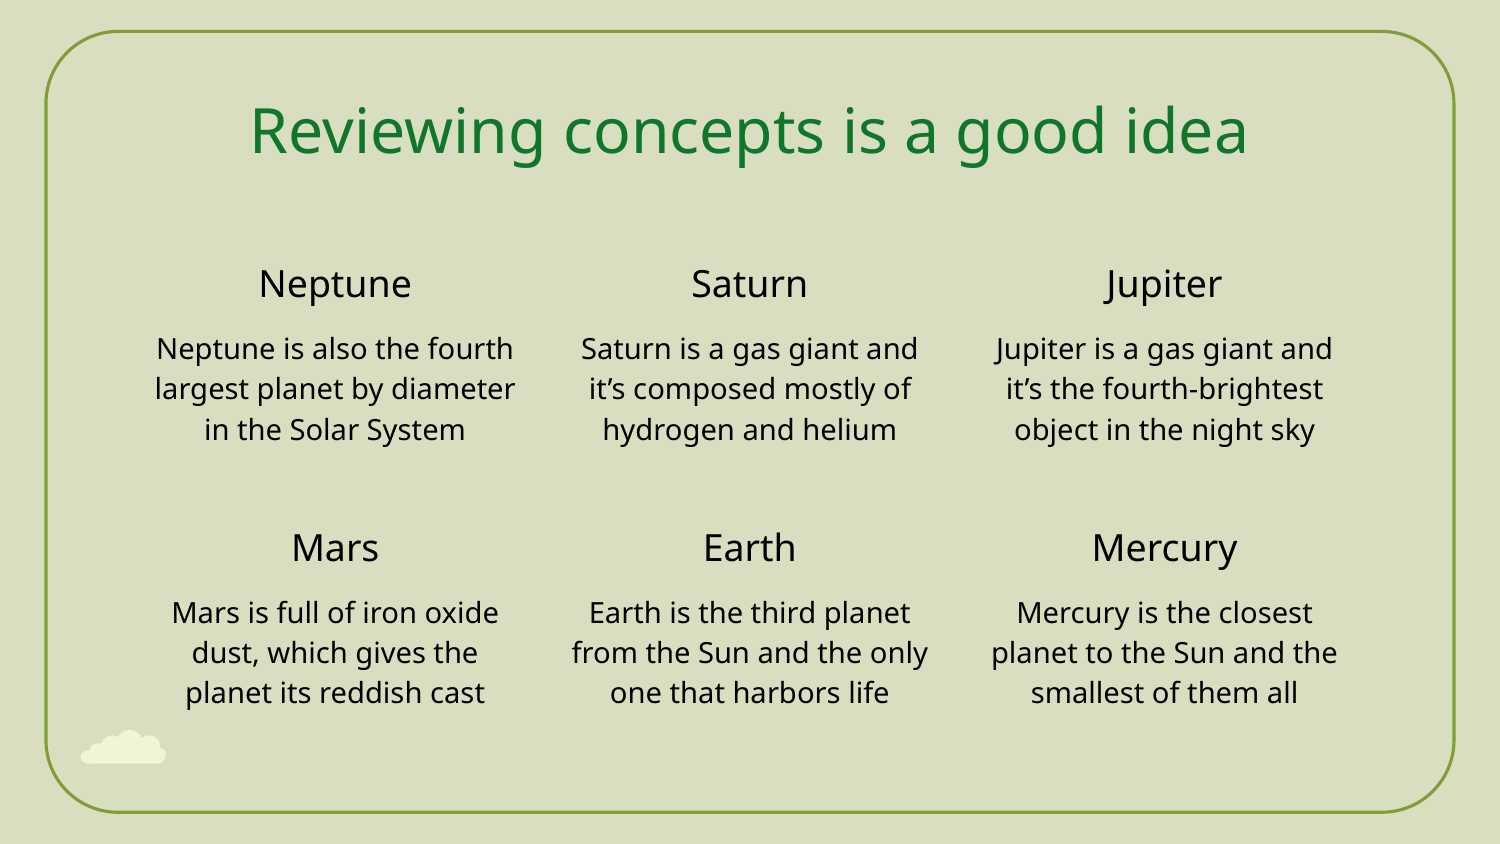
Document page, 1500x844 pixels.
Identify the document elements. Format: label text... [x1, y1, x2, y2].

subtitle Jupiter [967, 252, 1363, 321]
subtitle Neptune is also the fourth largest planet by diameter in the Solar System [137, 321, 533, 449]
subtitle Mercury is the closest planet to the Sun and the smallest of them all [967, 584, 1363, 713]
title Reviewing concepts is a good idea [116, 76, 1383, 171]
subtitle Saturn is a gas giant and it’s composed mostly of hydrogen and helium [552, 321, 948, 449]
subtitle Earth [552, 516, 948, 584]
subtitle Jupiter is a gas giant and it’s the fourth-brightest object in the night sky [967, 321, 1363, 449]
subtitle Mars is full of iron oxide dust, which gives the planet its reddish cast [137, 584, 533, 713]
subtitle Neptune [137, 252, 533, 321]
subtitle Mercury [967, 516, 1363, 584]
subtitle Earth is the third planet from the Sun and the only one that harbors life [552, 584, 948, 713]
subtitle Mars [137, 516, 533, 584]
subtitle Saturn [552, 252, 948, 321]
